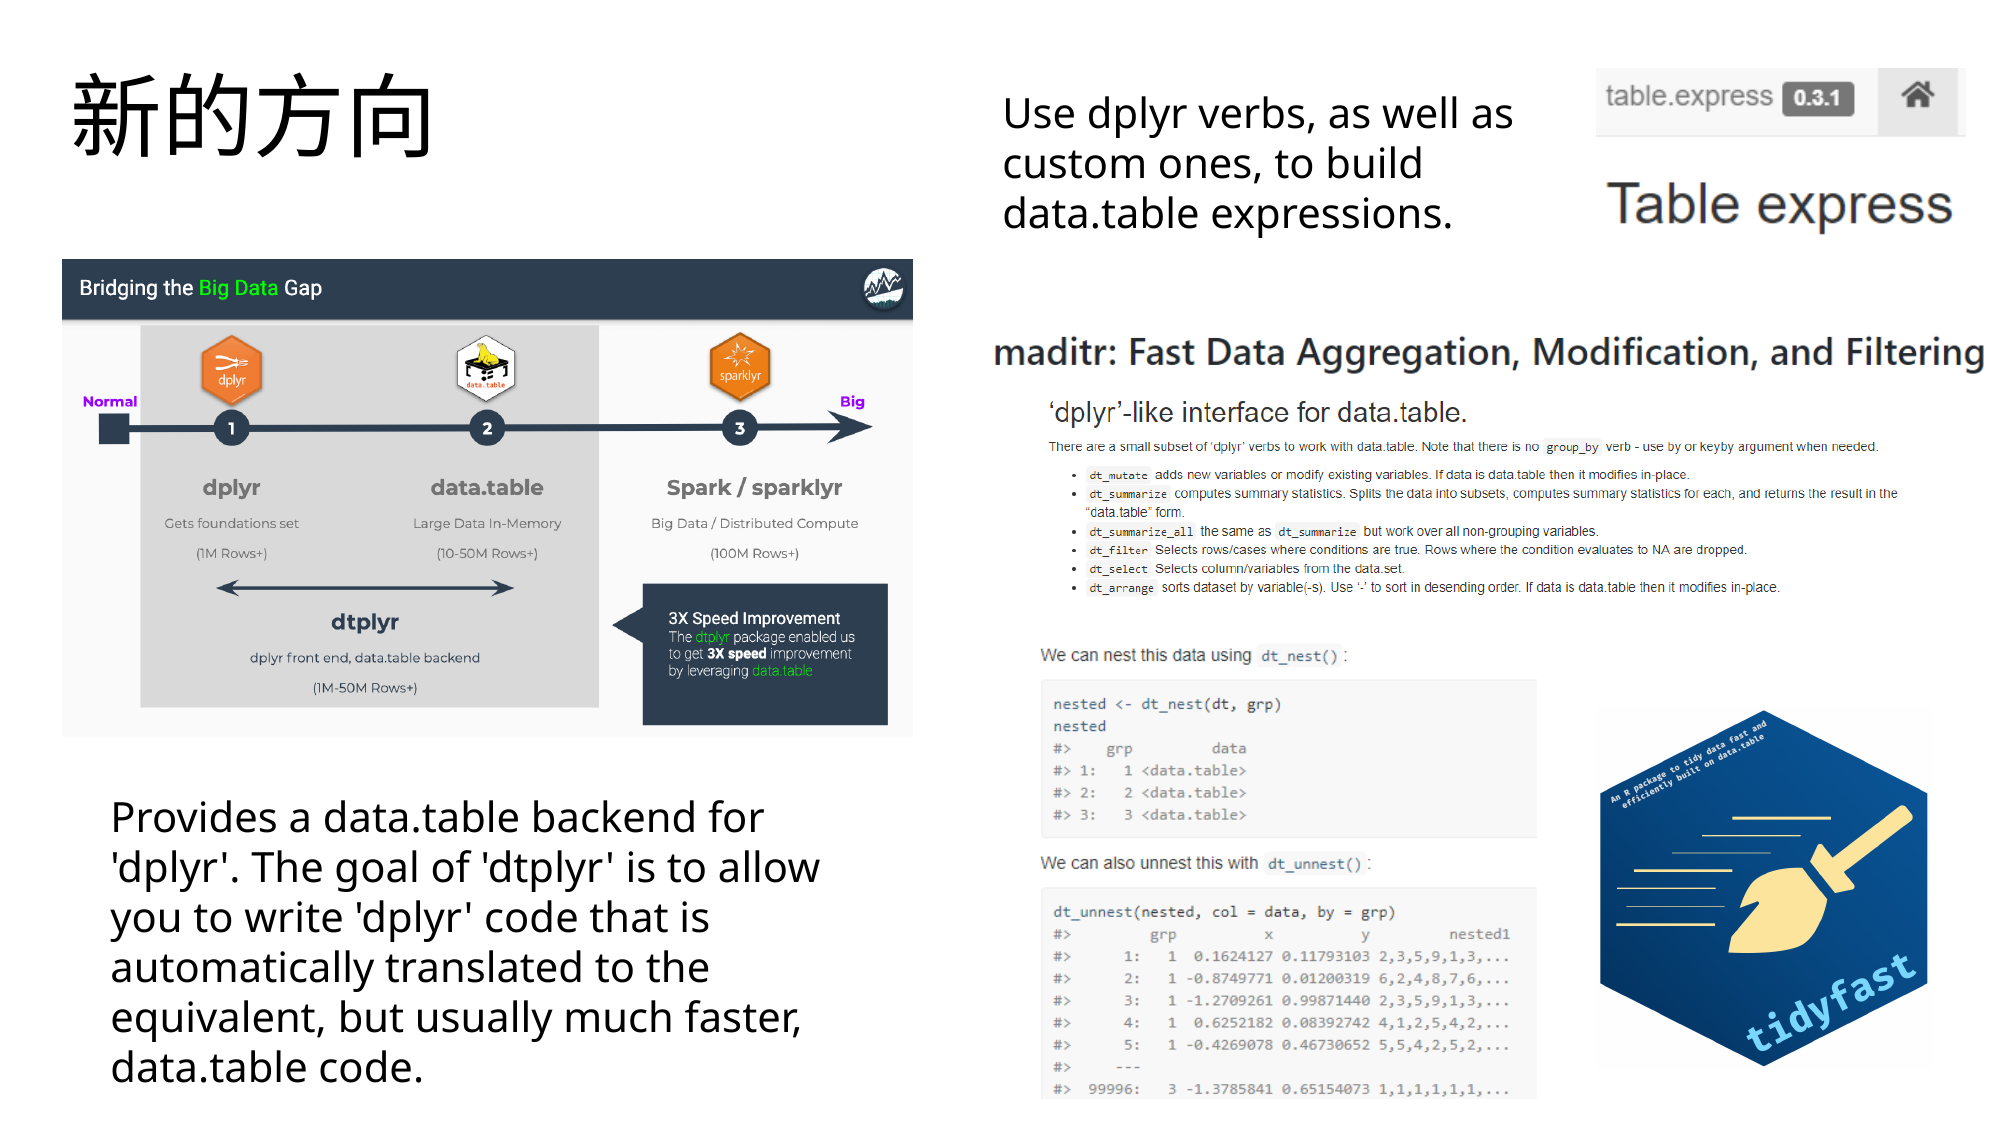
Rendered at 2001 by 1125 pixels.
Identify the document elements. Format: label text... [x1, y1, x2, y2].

title 新的方向 [55, 12, 1781, 230]
text_box Provides a data.table backend for 'dplyr'. The goal of 'dtplyr' is to allow you to write 'dplyr' code that is automatically translated to the equivalent, but usually much faster, data.table code. [95, 783, 879, 1099]
picture [987, 324, 2000, 379]
text_box Use dplyr verbs, as well as custom ones, to build data.table expressions. [987, 79, 1594, 245]
picture [1596, 68, 1966, 247]
picture [1040, 399, 1907, 597]
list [62, 259, 913, 737]
picture [1040, 639, 1537, 1099]
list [1596, 706, 1932, 1069]
